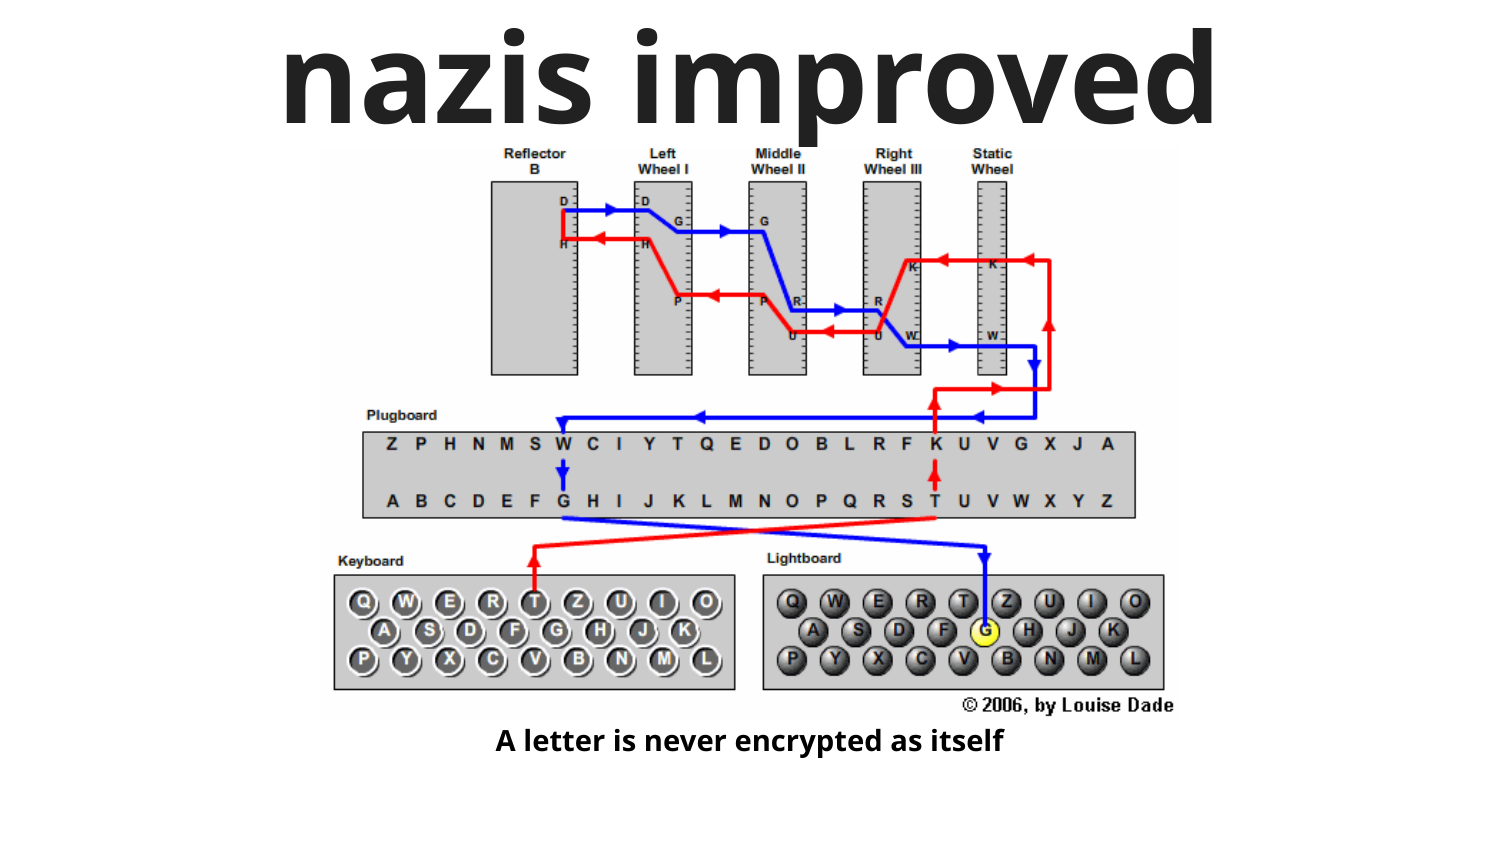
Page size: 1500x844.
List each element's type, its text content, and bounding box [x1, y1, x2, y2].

title nazis improved enigma [51, 0, 1449, 160]
text_box A letter is never encrypted as itself [152, 707, 1347, 818]
picture [321, 147, 1179, 719]
